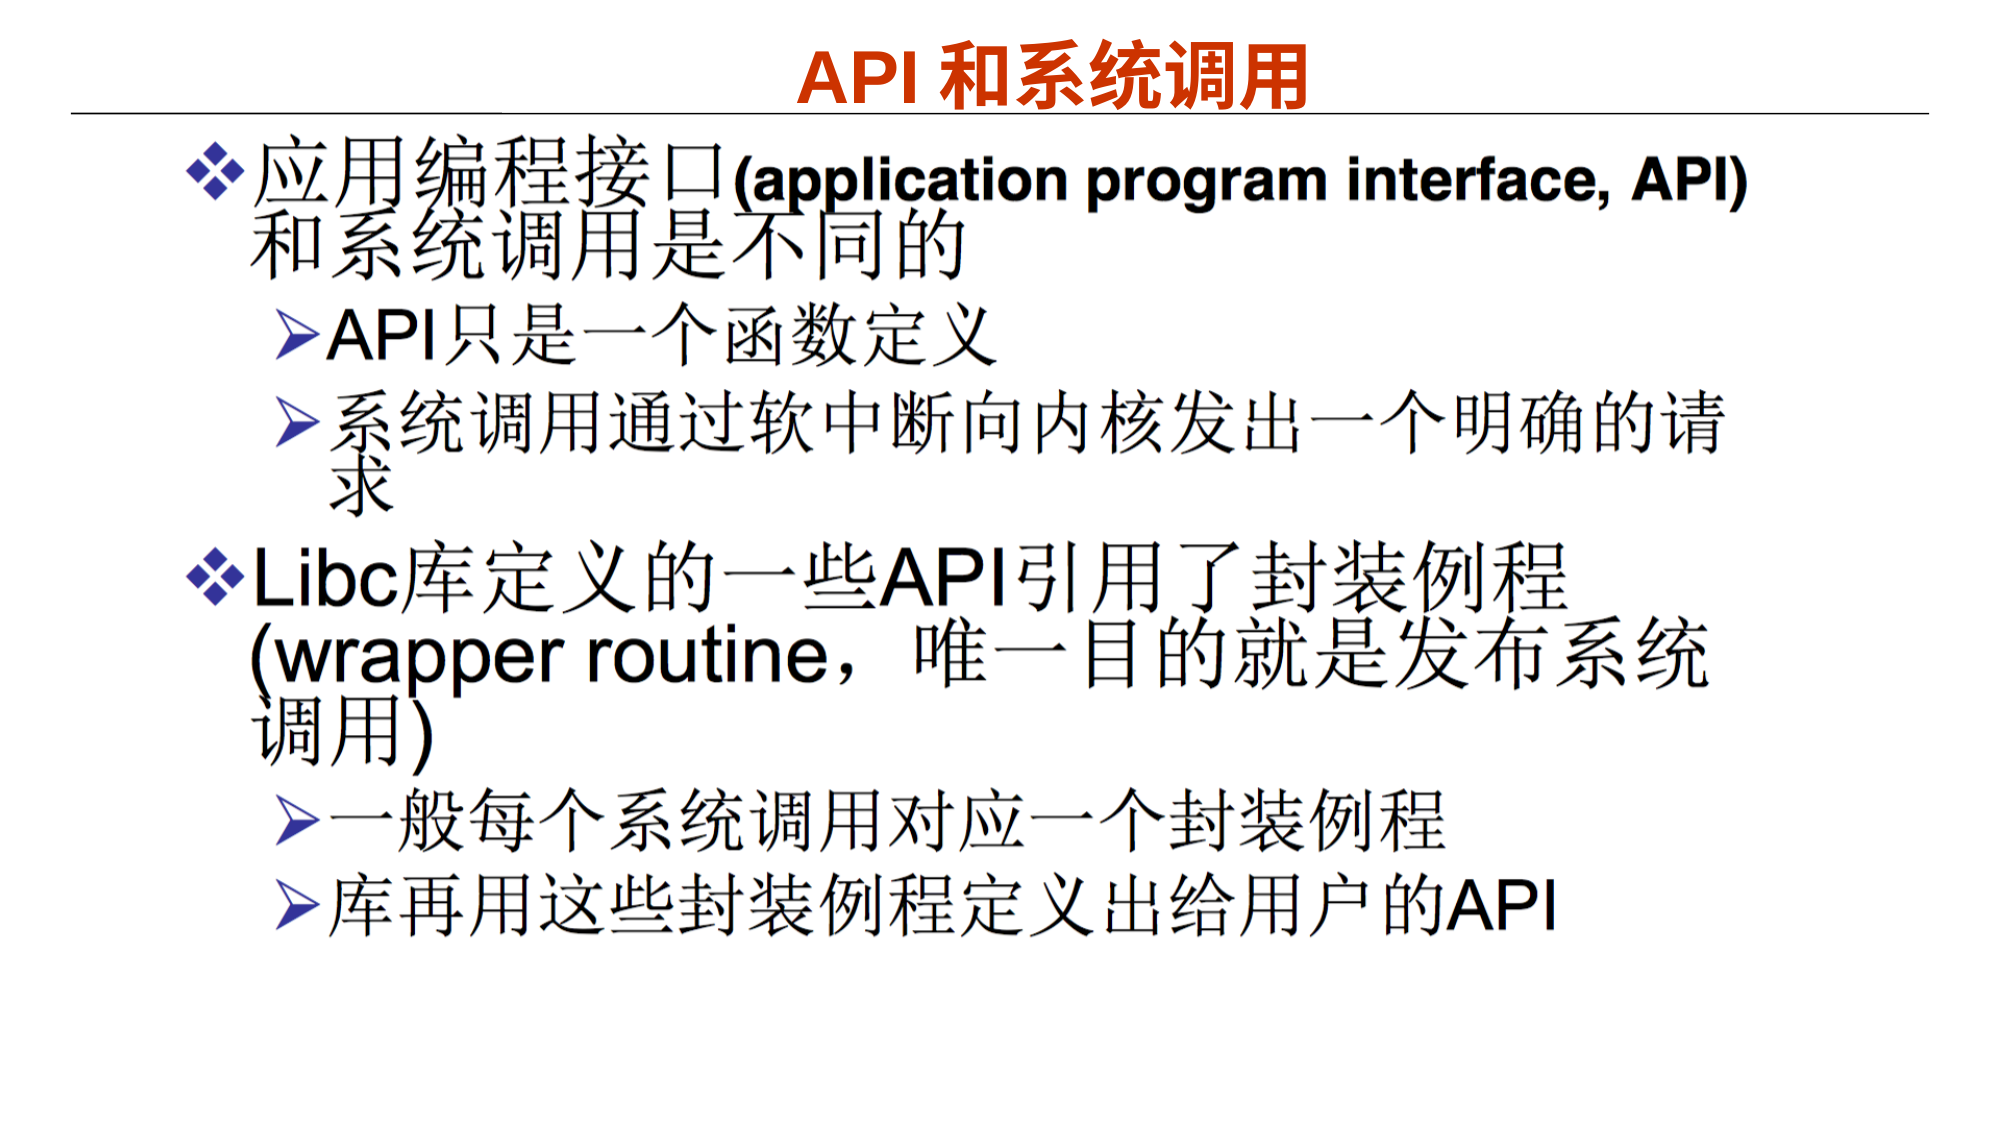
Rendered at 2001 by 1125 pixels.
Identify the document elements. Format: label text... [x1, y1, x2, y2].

picture [168, 118, 1827, 1001]
title API和系统调用 [262, 27, 1847, 120]
